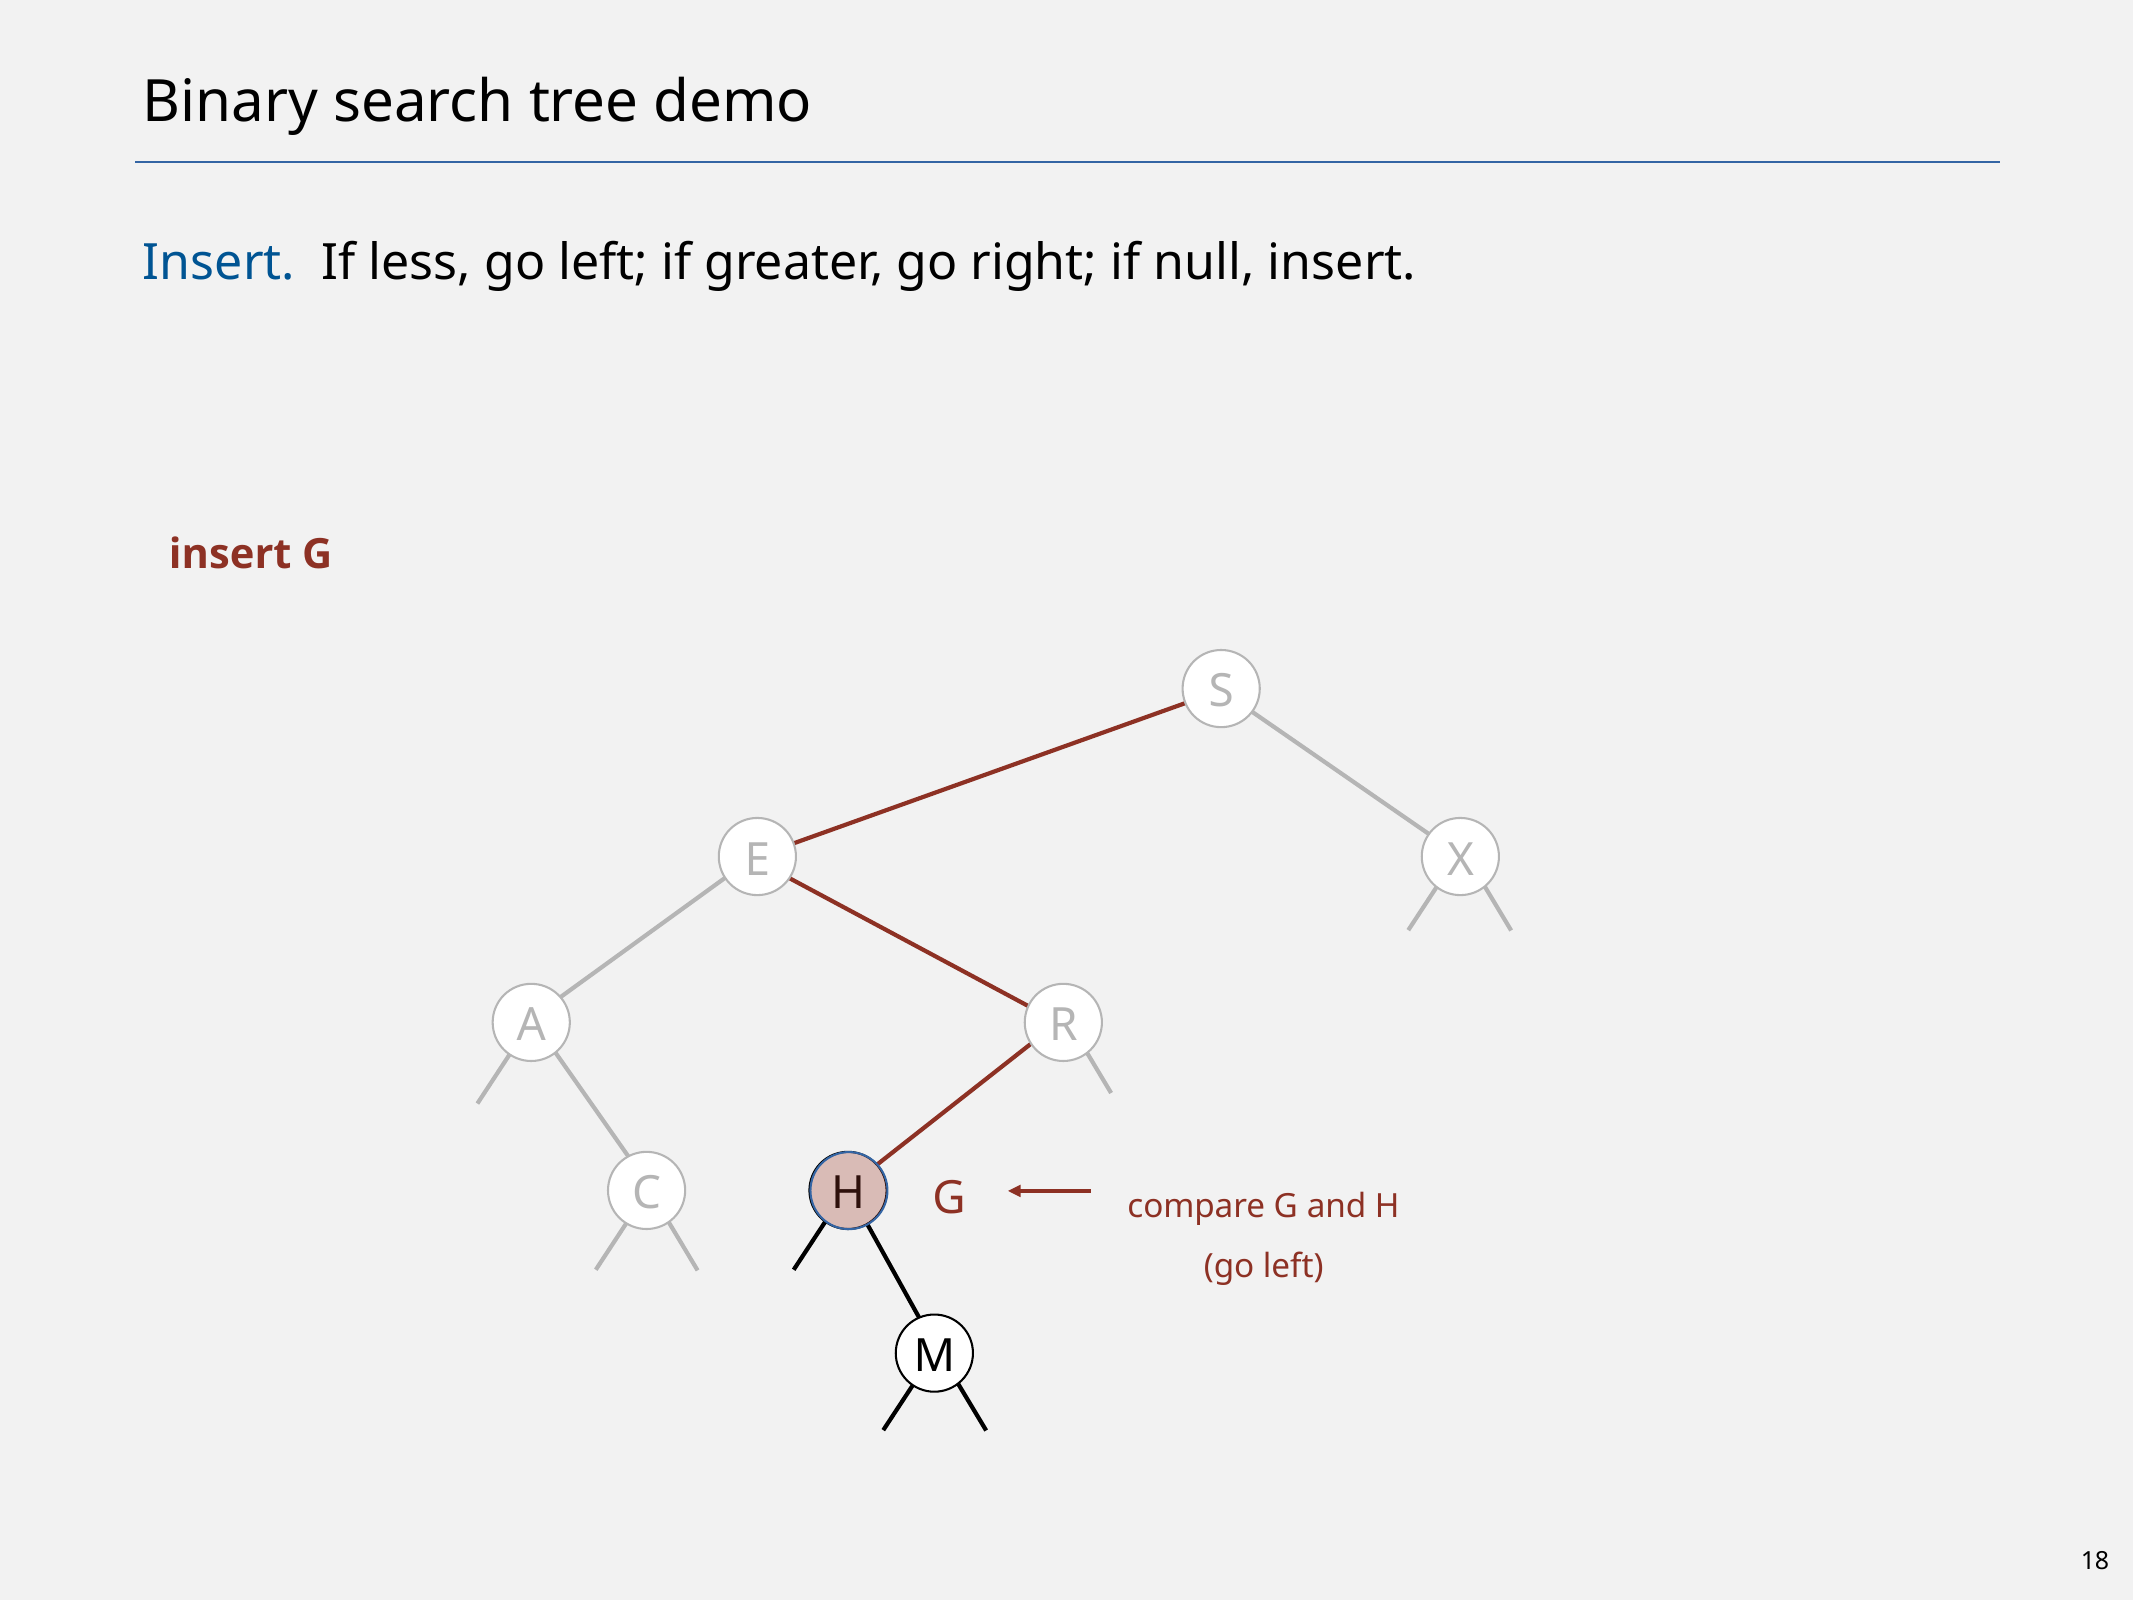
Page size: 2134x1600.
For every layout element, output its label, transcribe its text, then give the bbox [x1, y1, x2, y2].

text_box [1007, 1164, 1424, 1276]
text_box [477, 649, 1512, 1431]
list Insert. If less, go left; if greater, go right; if null, insert. [132, 207, 2001, 1543]
slide_number 18 [2069, 1537, 2121, 1587]
title Binary search tree demo [132, 0, 2001, 134]
text_box insert G [159, 527, 343, 578]
